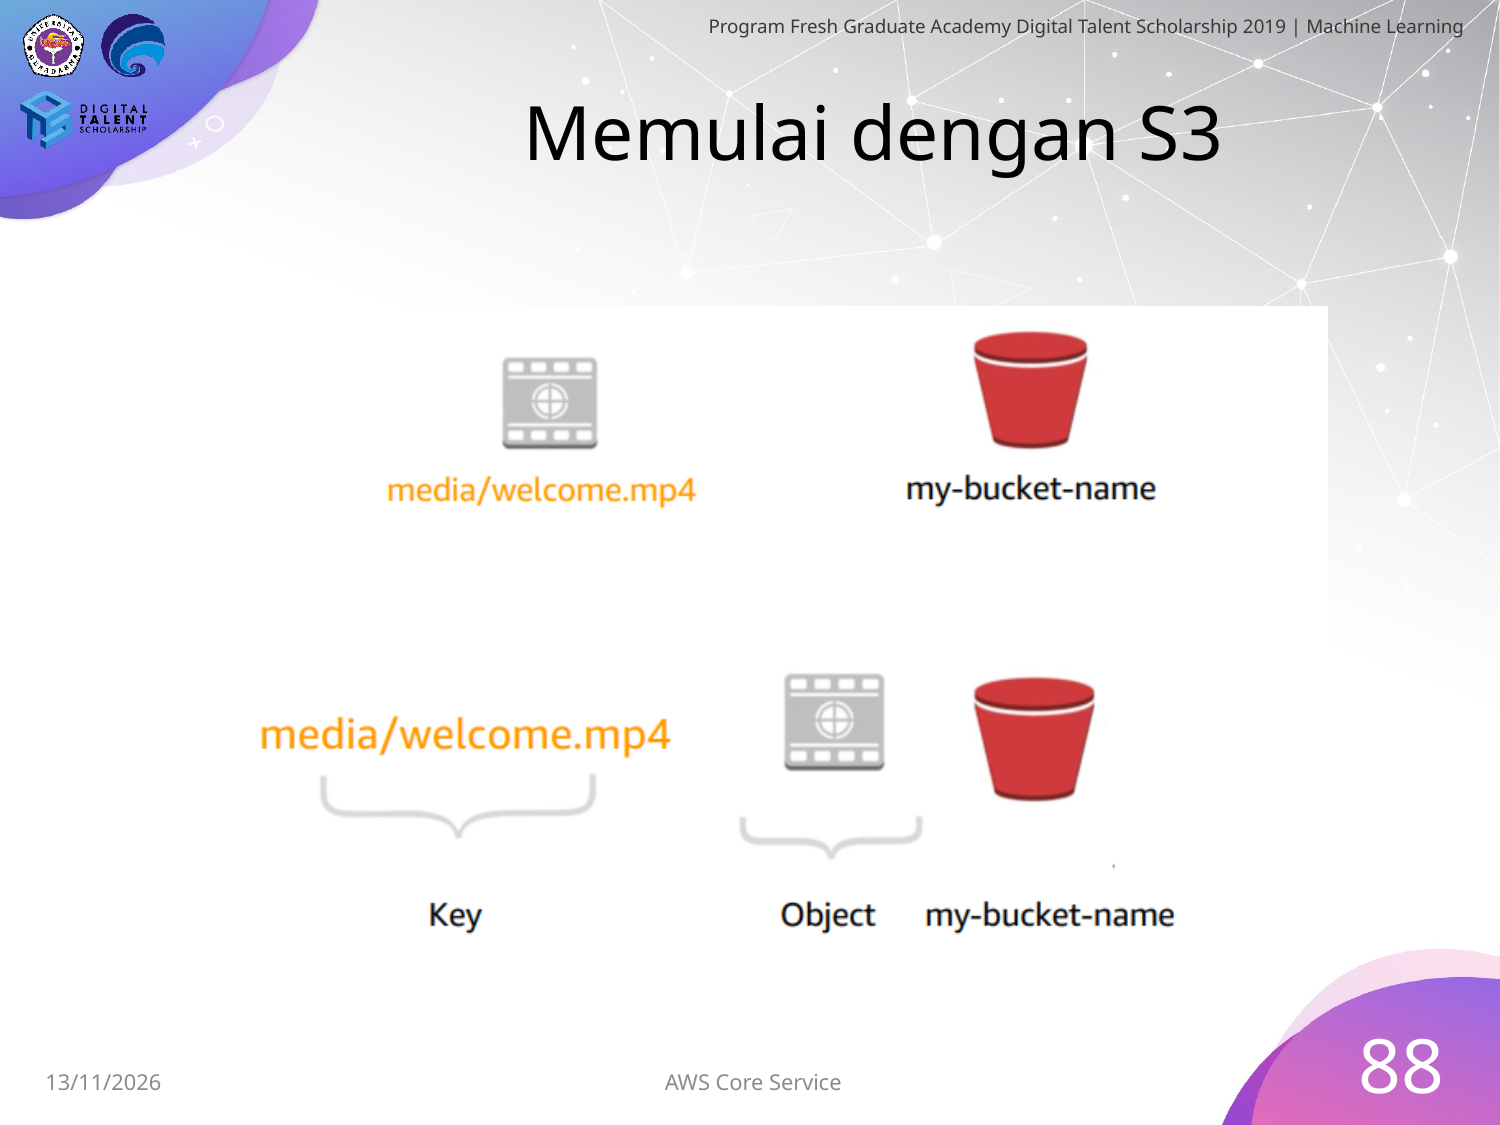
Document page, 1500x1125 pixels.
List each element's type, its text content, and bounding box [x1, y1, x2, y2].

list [229, 306, 1328, 977]
title Memulai dengan S3 [271, 66, 1477, 207]
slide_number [30, 1053, 272, 1114]
picture [0, 0, 1500, 1125]
footer AWS Core Service [386, 1053, 1121, 1114]
slide_number 88 [1327, 1025, 1477, 1115]
